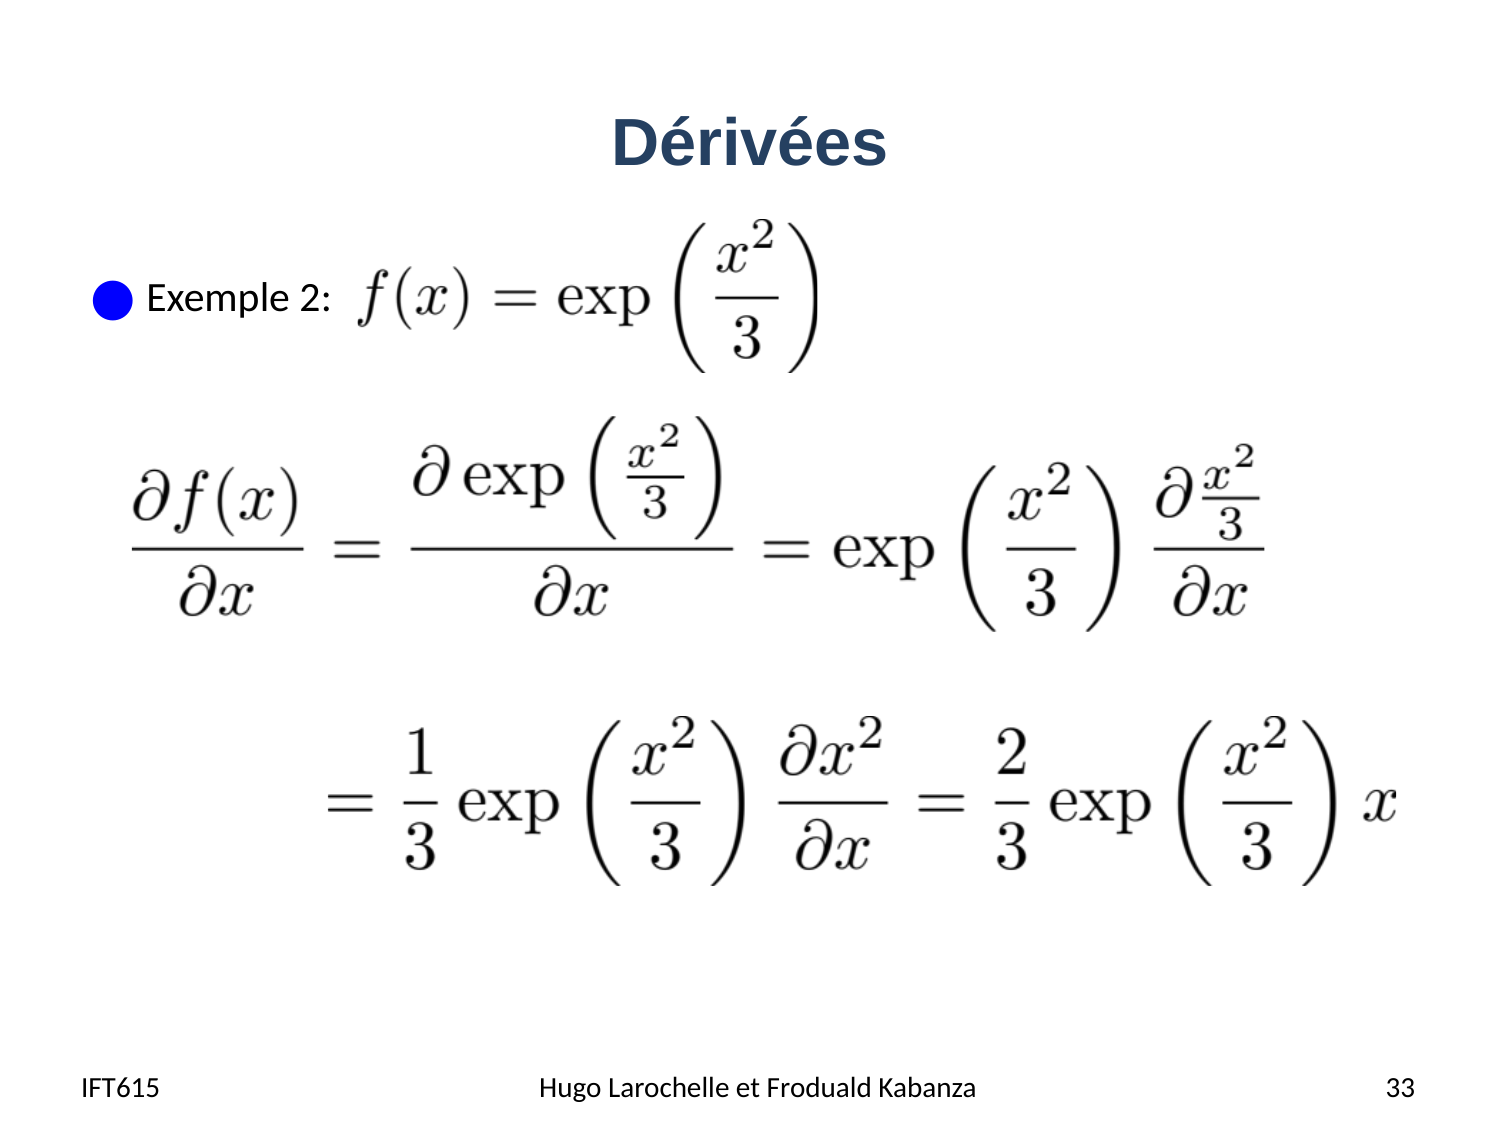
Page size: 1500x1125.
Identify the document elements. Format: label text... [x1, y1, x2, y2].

slide_number IFT615 [66, 1056, 356, 1117]
picture [357, 219, 818, 373]
title Dérivées [75, 45, 1425, 233]
picture [131, 415, 1265, 632]
slide_number 33 [1080, 1056, 1431, 1117]
picture [327, 716, 1397, 886]
footer Hugo Larochelle et Froduald Kabanza [520, 1056, 996, 1117]
list Exemple 2: [75, 262, 1425, 1005]
